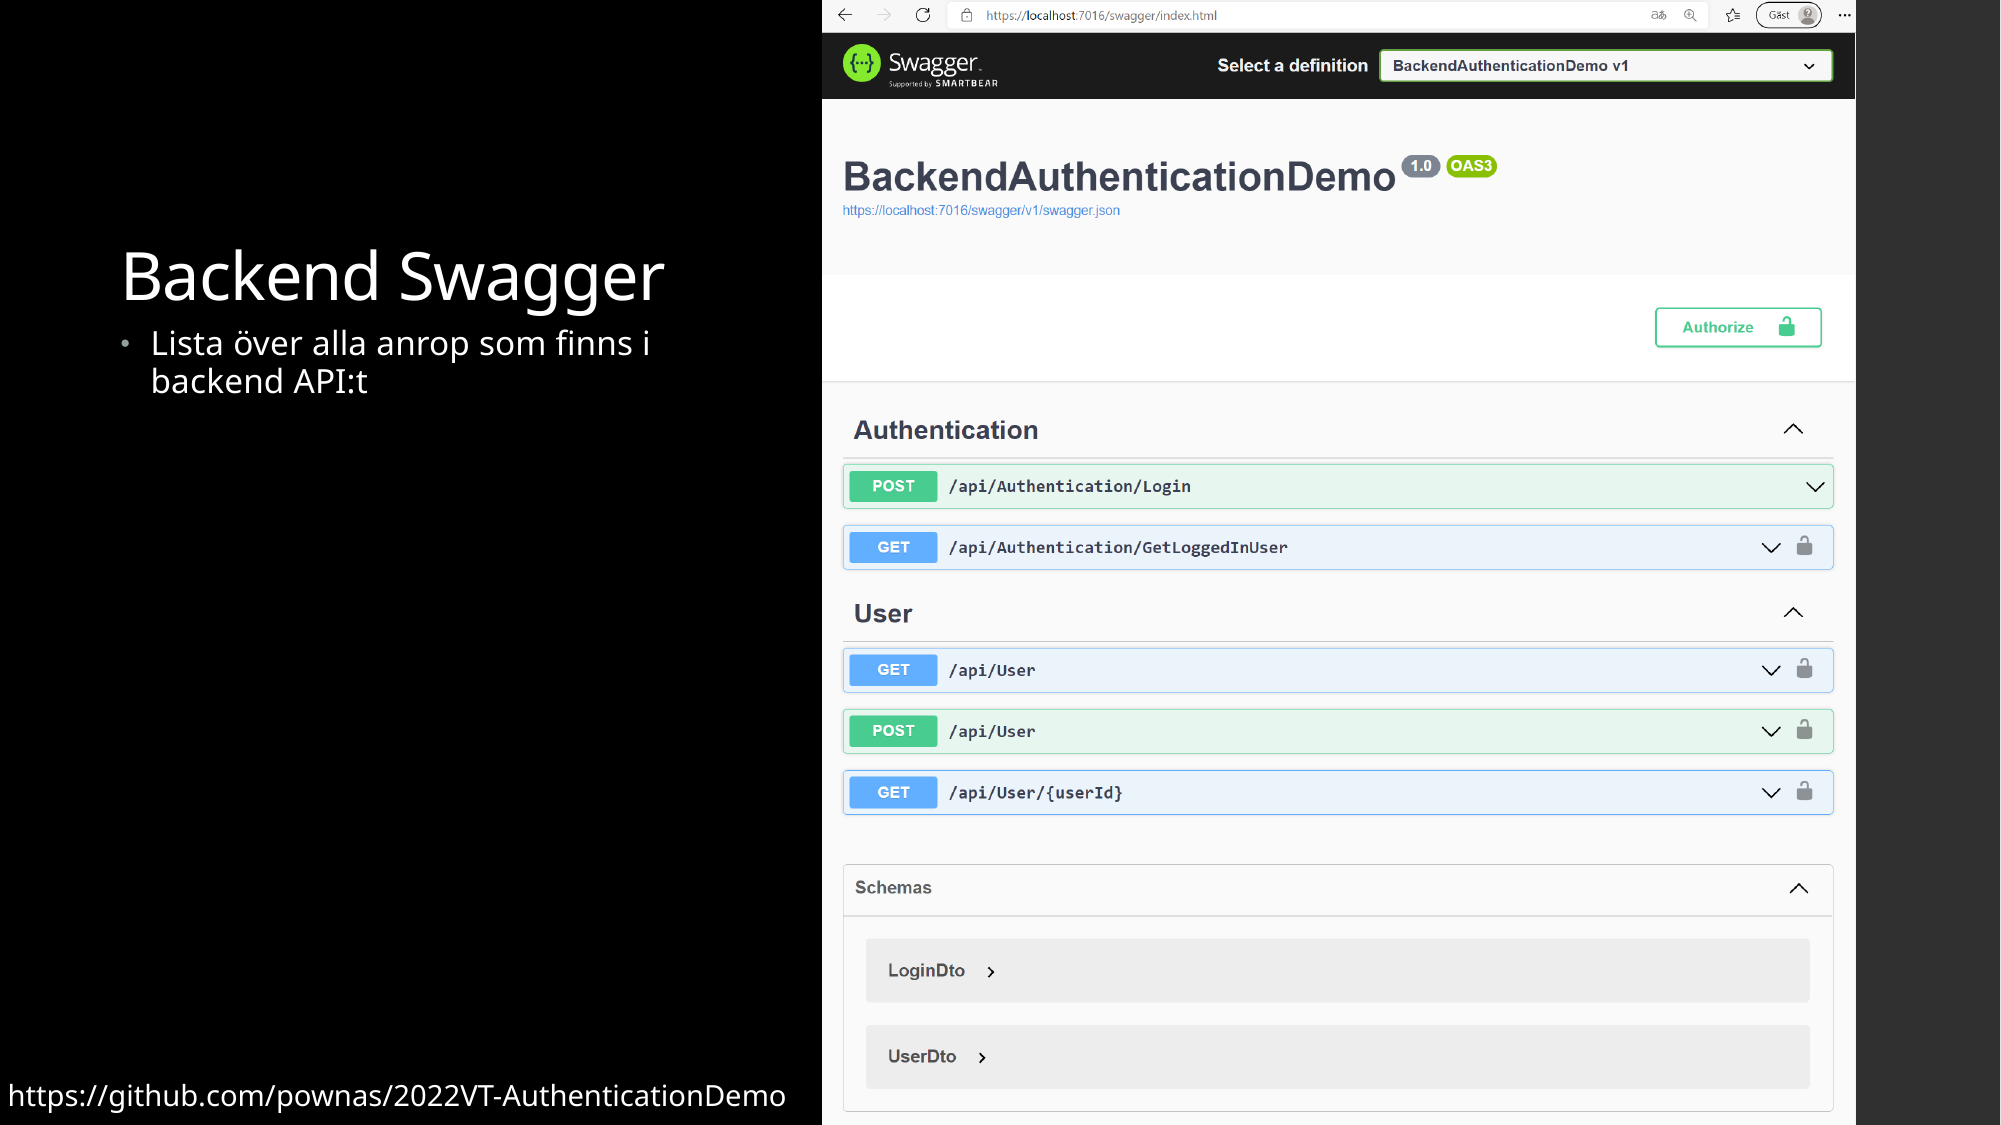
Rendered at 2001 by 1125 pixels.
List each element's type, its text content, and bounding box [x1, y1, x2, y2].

list Lista över alla anrop som finns i backend API:t [105, 317, 711, 1014]
title Backend Swagger [105, 104, 711, 317]
text_box https://github.com/pownas/2022VT-AuthenticationDemo [0, 1069, 815, 1120]
picture [822, 0, 1856, 1125]
